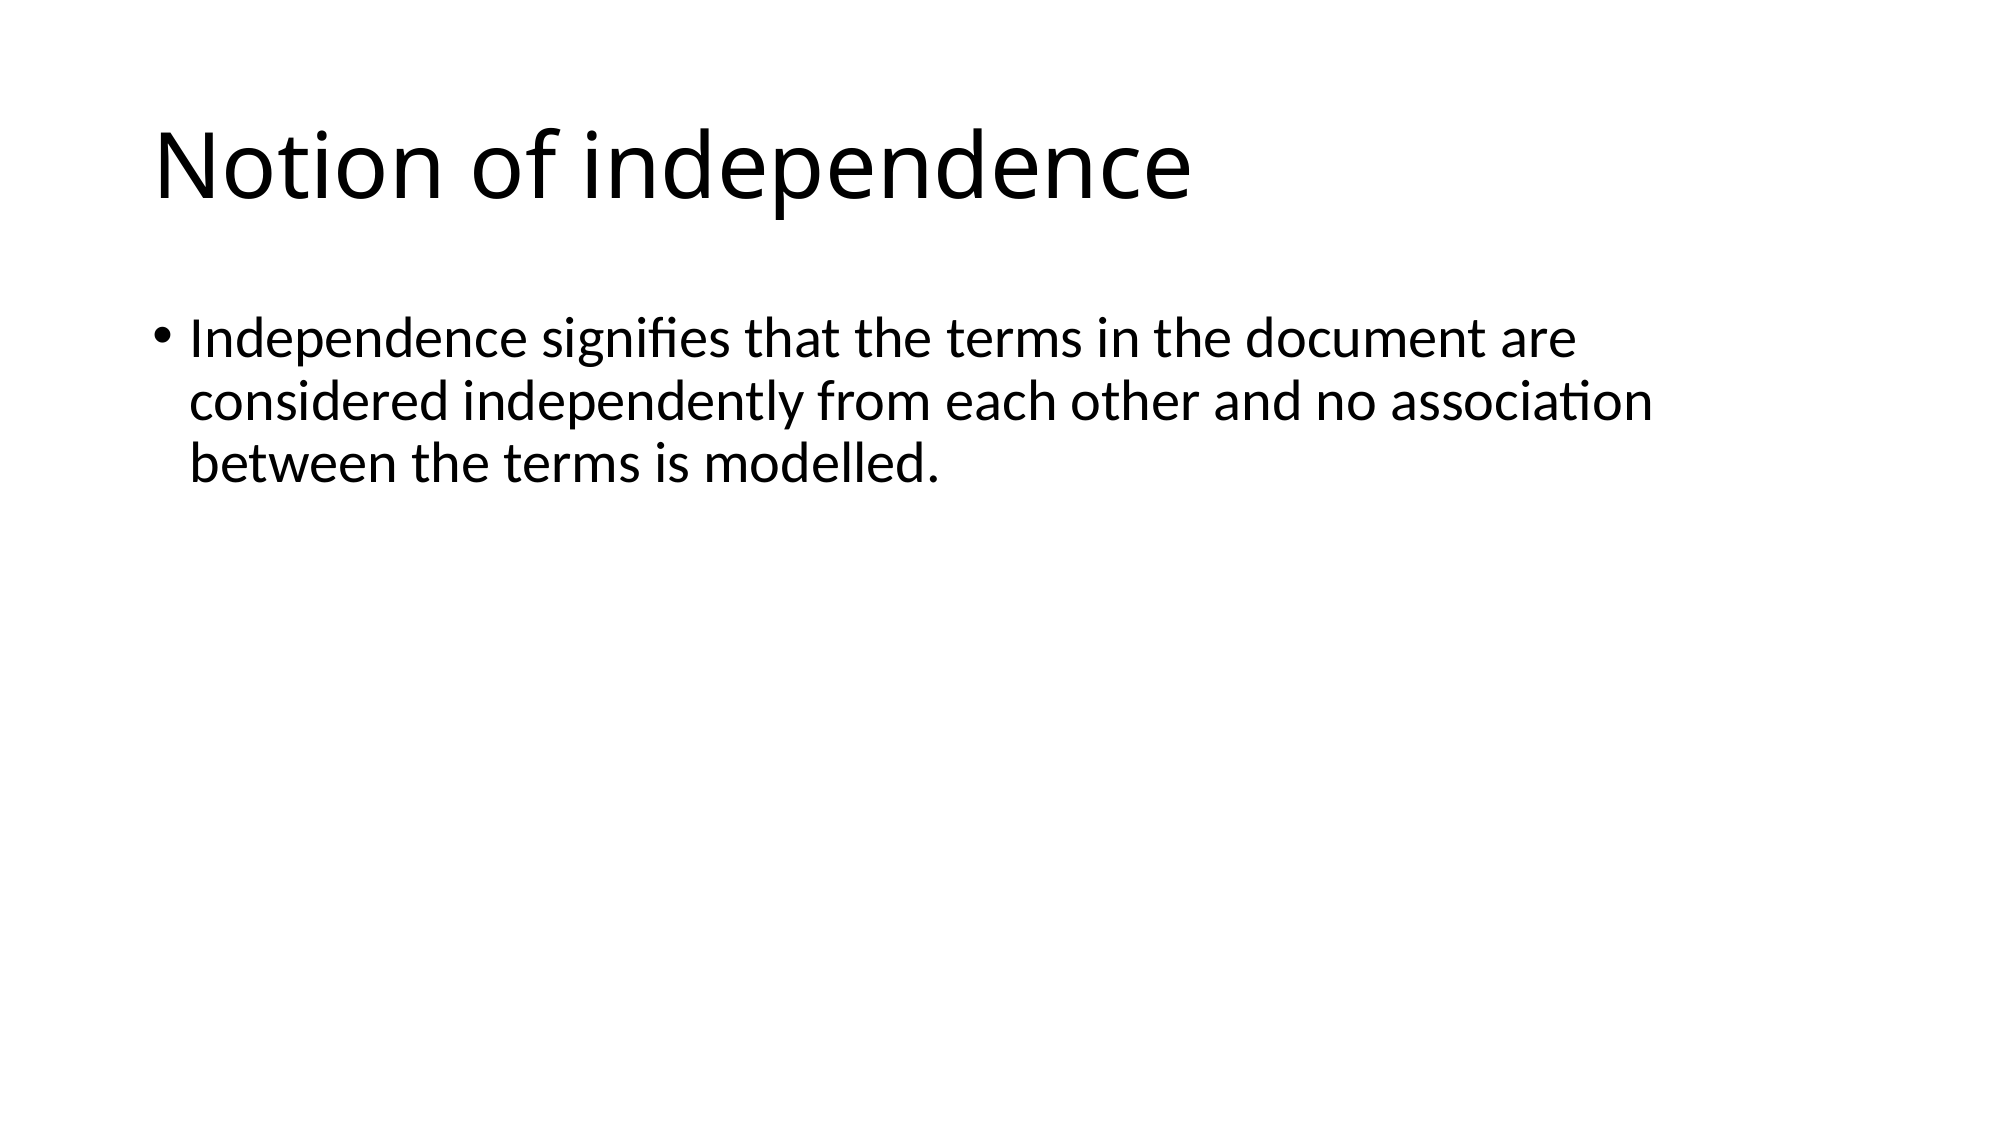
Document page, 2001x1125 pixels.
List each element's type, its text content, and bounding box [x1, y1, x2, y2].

text_box Independence signifies that the terms in the document are considered independently from each other and no association between the terms is modelled. [137, 299, 1863, 1014]
text_box Notion of independence [137, 59, 1863, 278]
